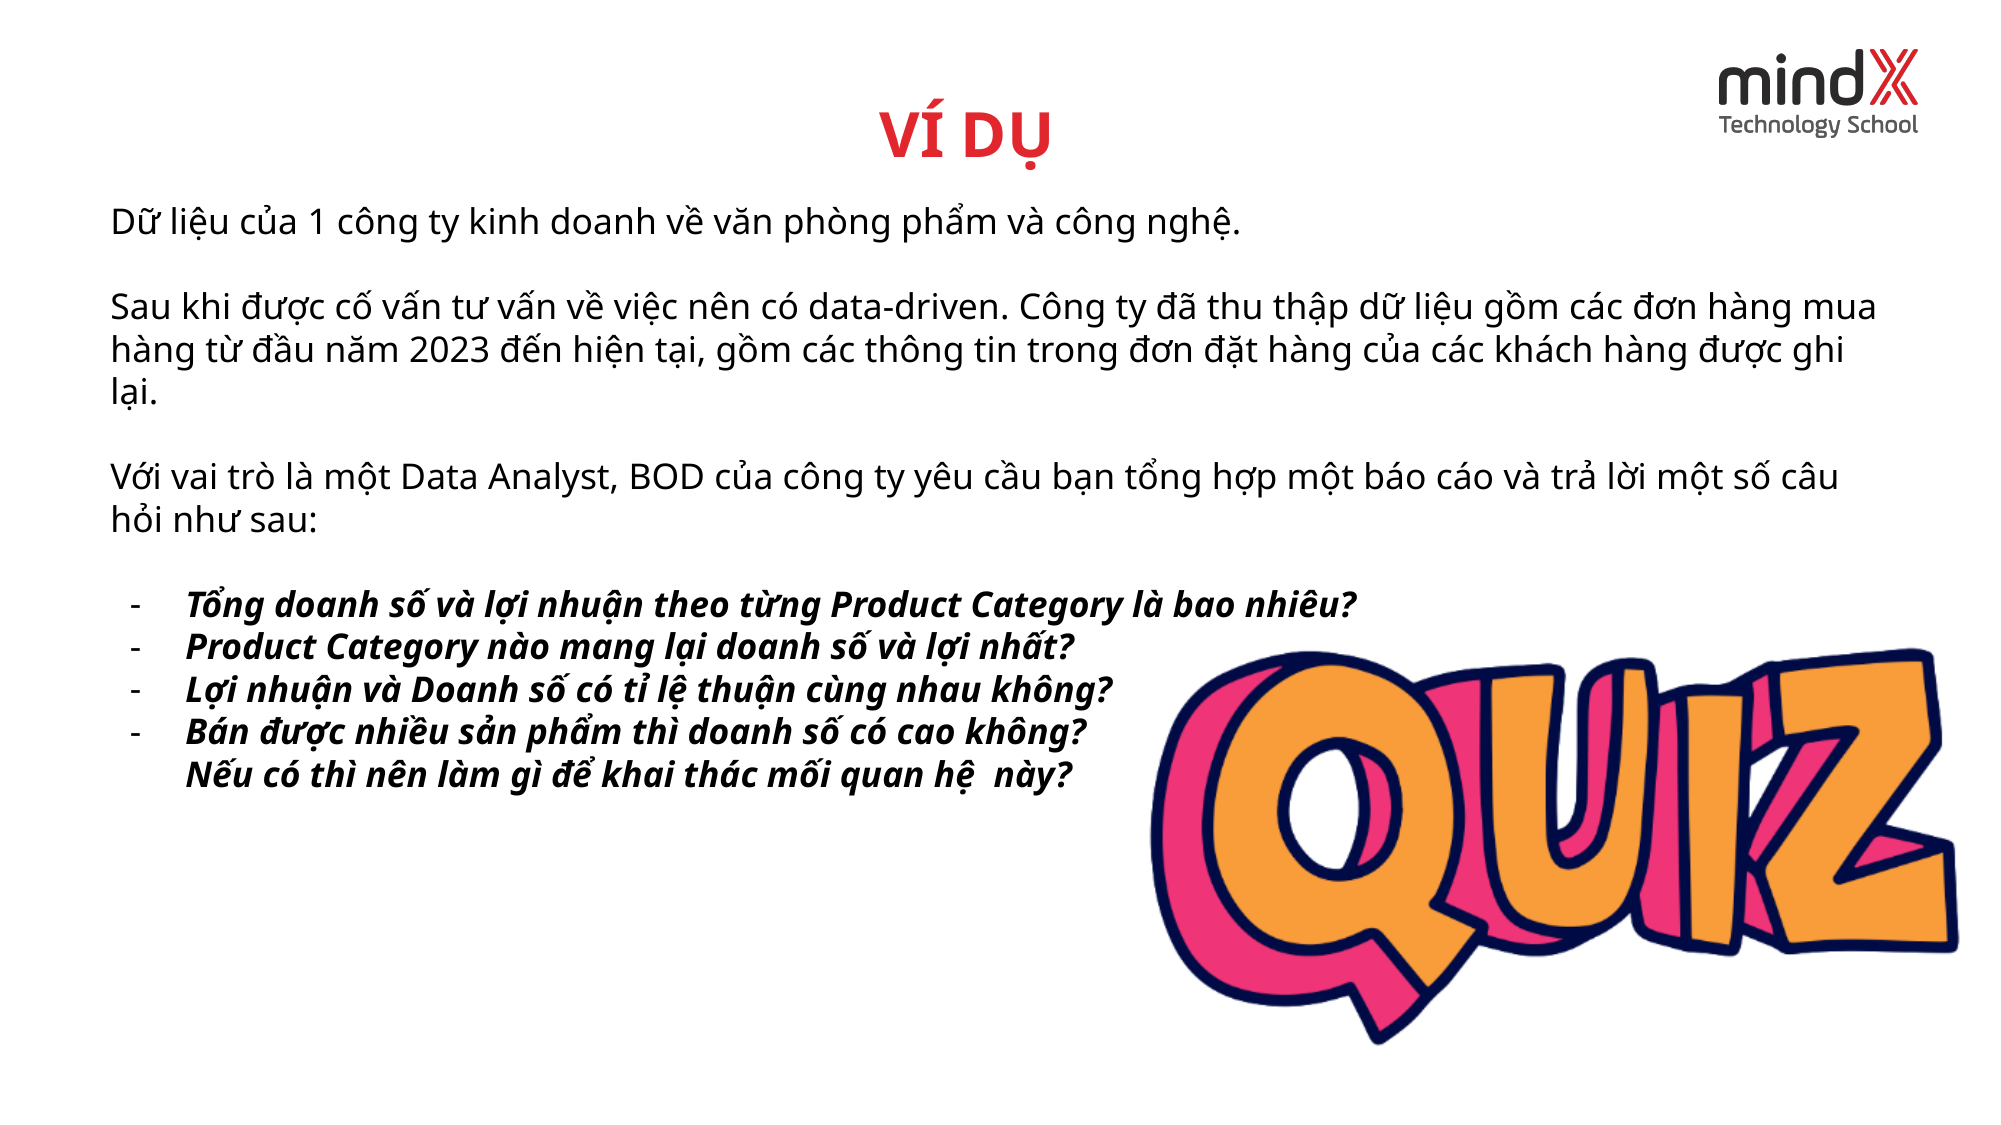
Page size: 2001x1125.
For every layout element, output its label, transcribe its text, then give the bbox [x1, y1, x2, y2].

picture [1719, 49, 1918, 138]
text_box VÍ DỤ [37, 75, 1897, 201]
text_box Dữ liệu của 1 công ty kinh doanh về văn phòng phẩm và công nghệ. Sau khi được cố vấn tư vấn về việc nên có data-driven. Công ty đã thu thập dữ liệu gồm các đơn hàng mua hàng từ đầu năm 2023 đến hiện tại, gồm các thông tin trong đơn đặt hàng của các khách hàng được ghi lại. Với vai trò là một Data Analyst, BOD của công ty yêu cầu bạn tổng hợp một báo cáo và trả lời một số câu hỏi như sau: Tổng doanh số và lợi nhuận theo từng Product Category là bao nhiêu? Product Category nào mang lại doanh số và lợi nhất? Lợi nhuận và Doanh số có tỉ lệ thuận cùng nhau không? Bán được nhiều sản phẩm thì doanh số có cao không? Nếu có thì nên làm gì để khai thác mối quan hệ này? [95, 184, 1905, 852]
picture [1131, 627, 1974, 1053]
